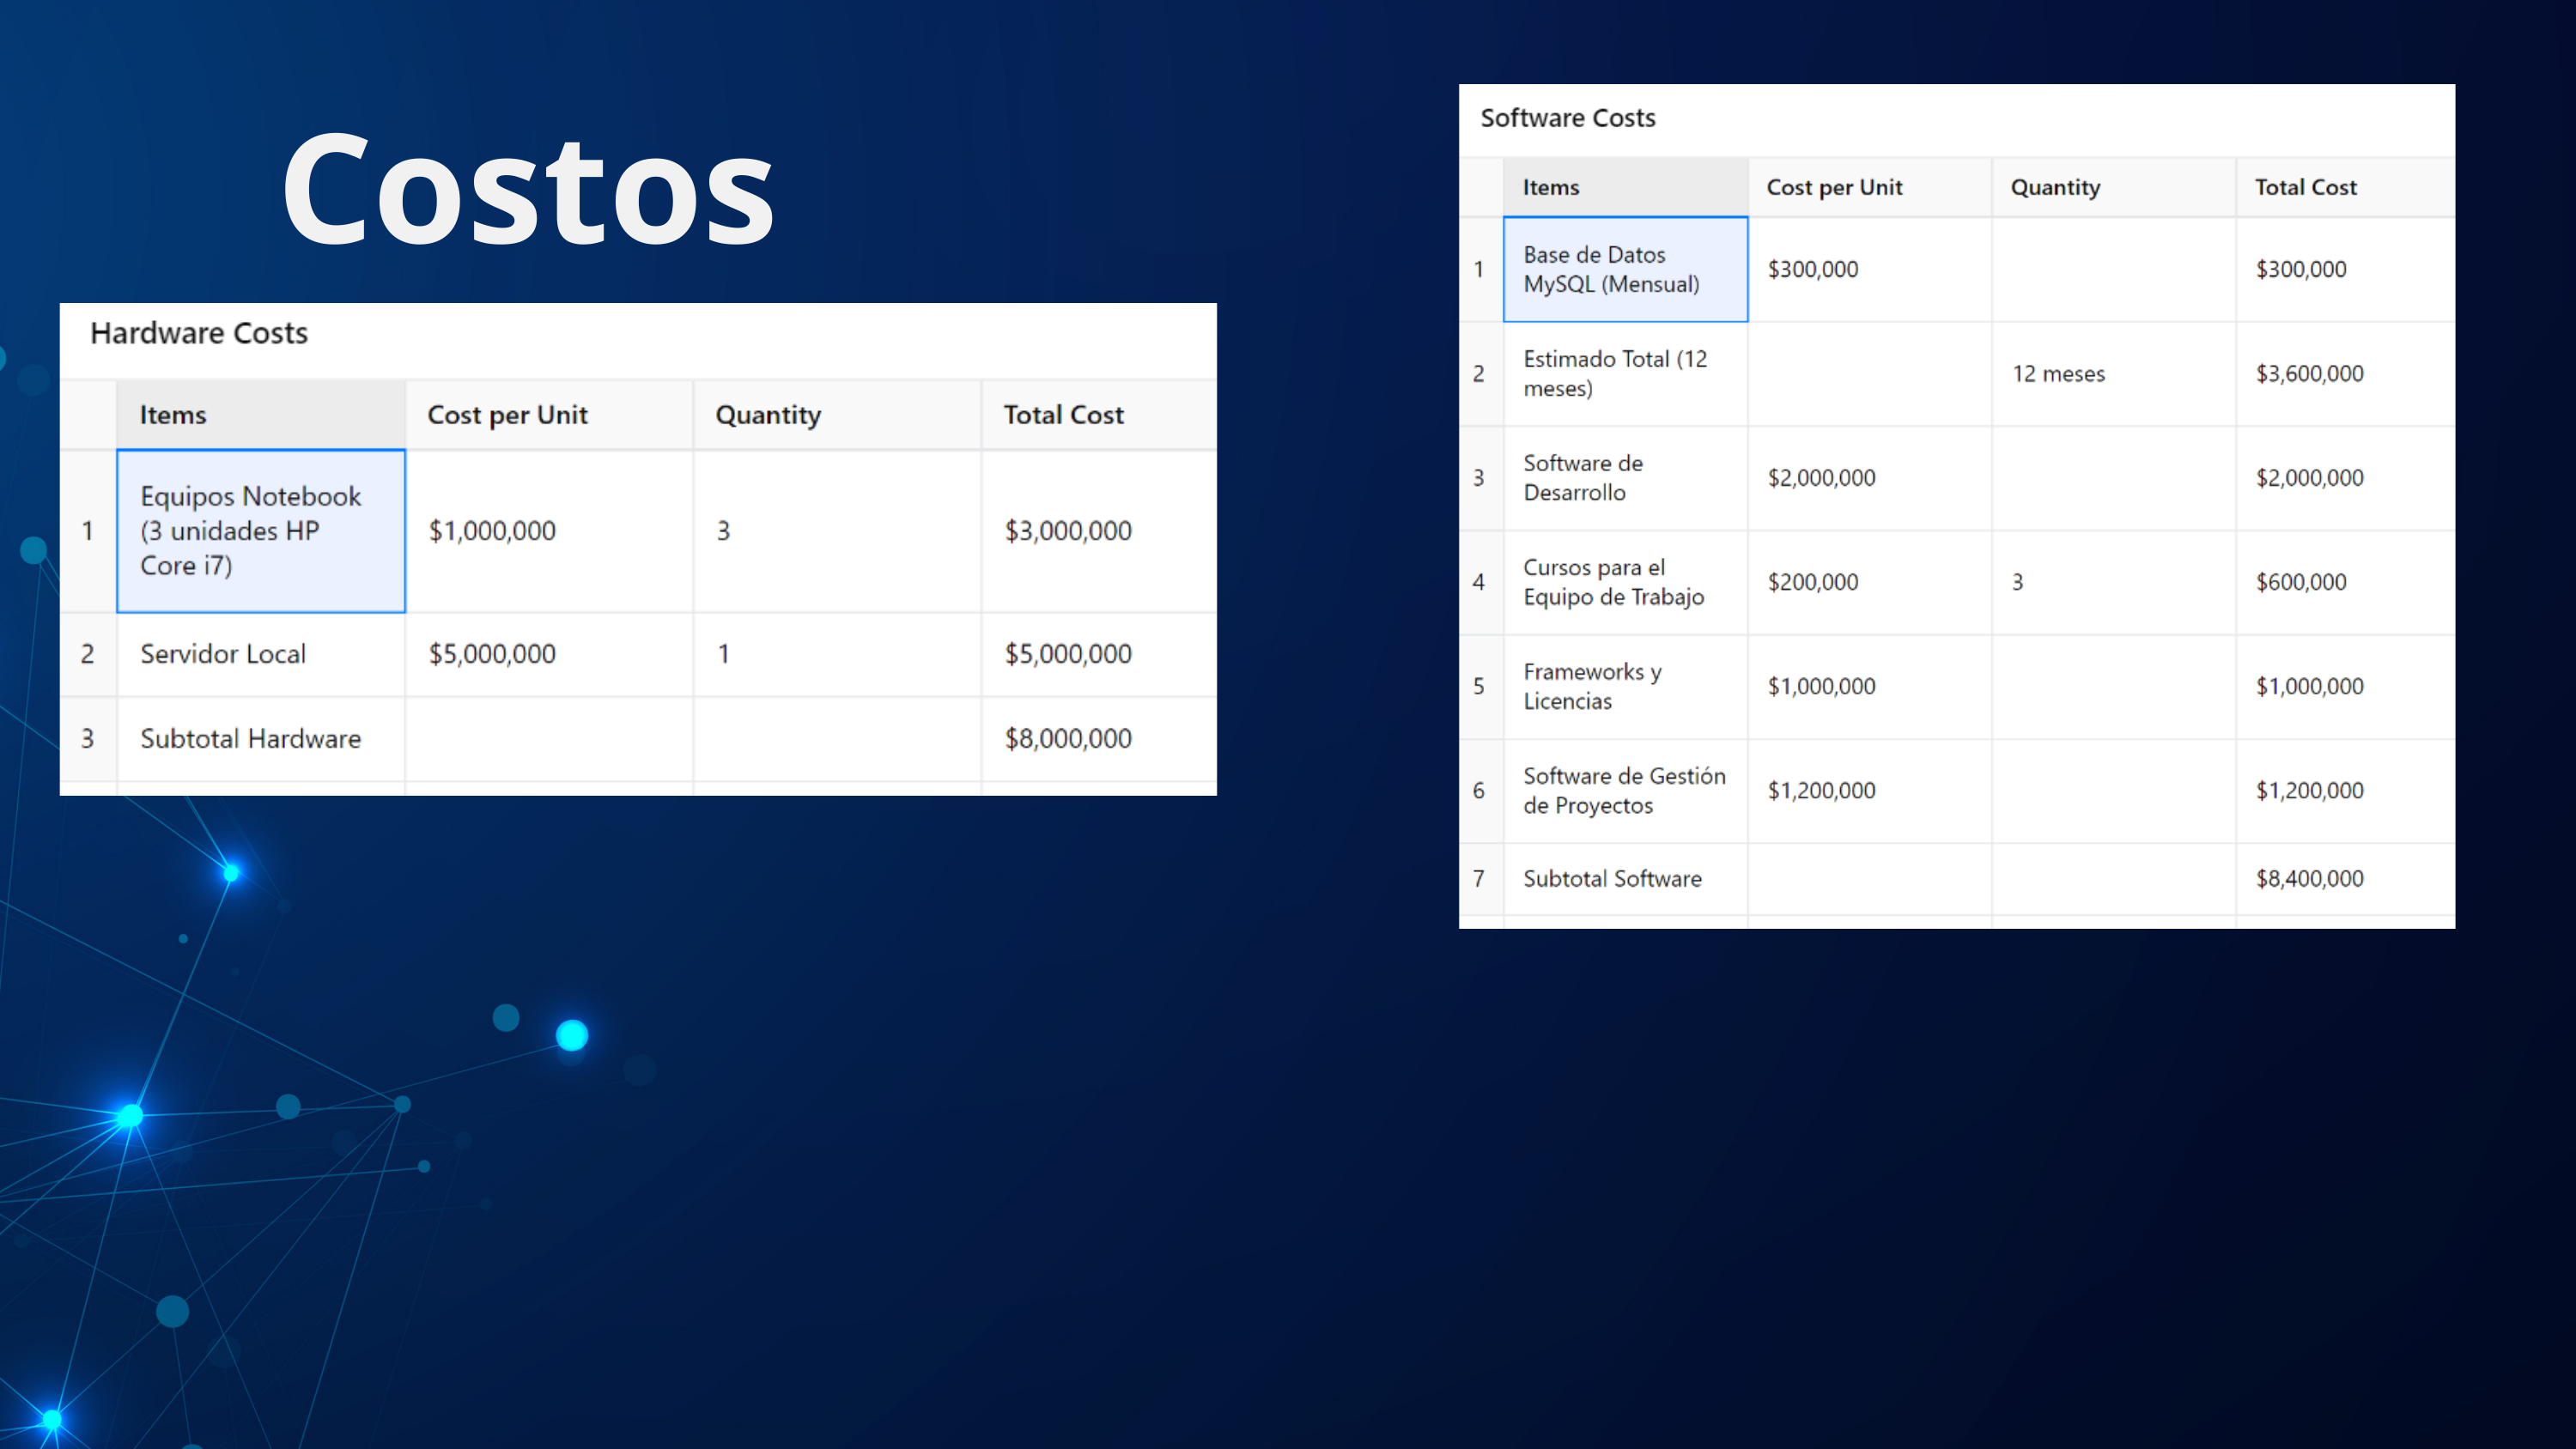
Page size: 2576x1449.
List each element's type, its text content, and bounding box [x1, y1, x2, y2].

text_box [1459, 84, 2456, 929]
text_box [0, 0, 2576, 1449]
text_box Costos [276, 60, 819, 274]
text_box [59, 303, 1218, 796]
